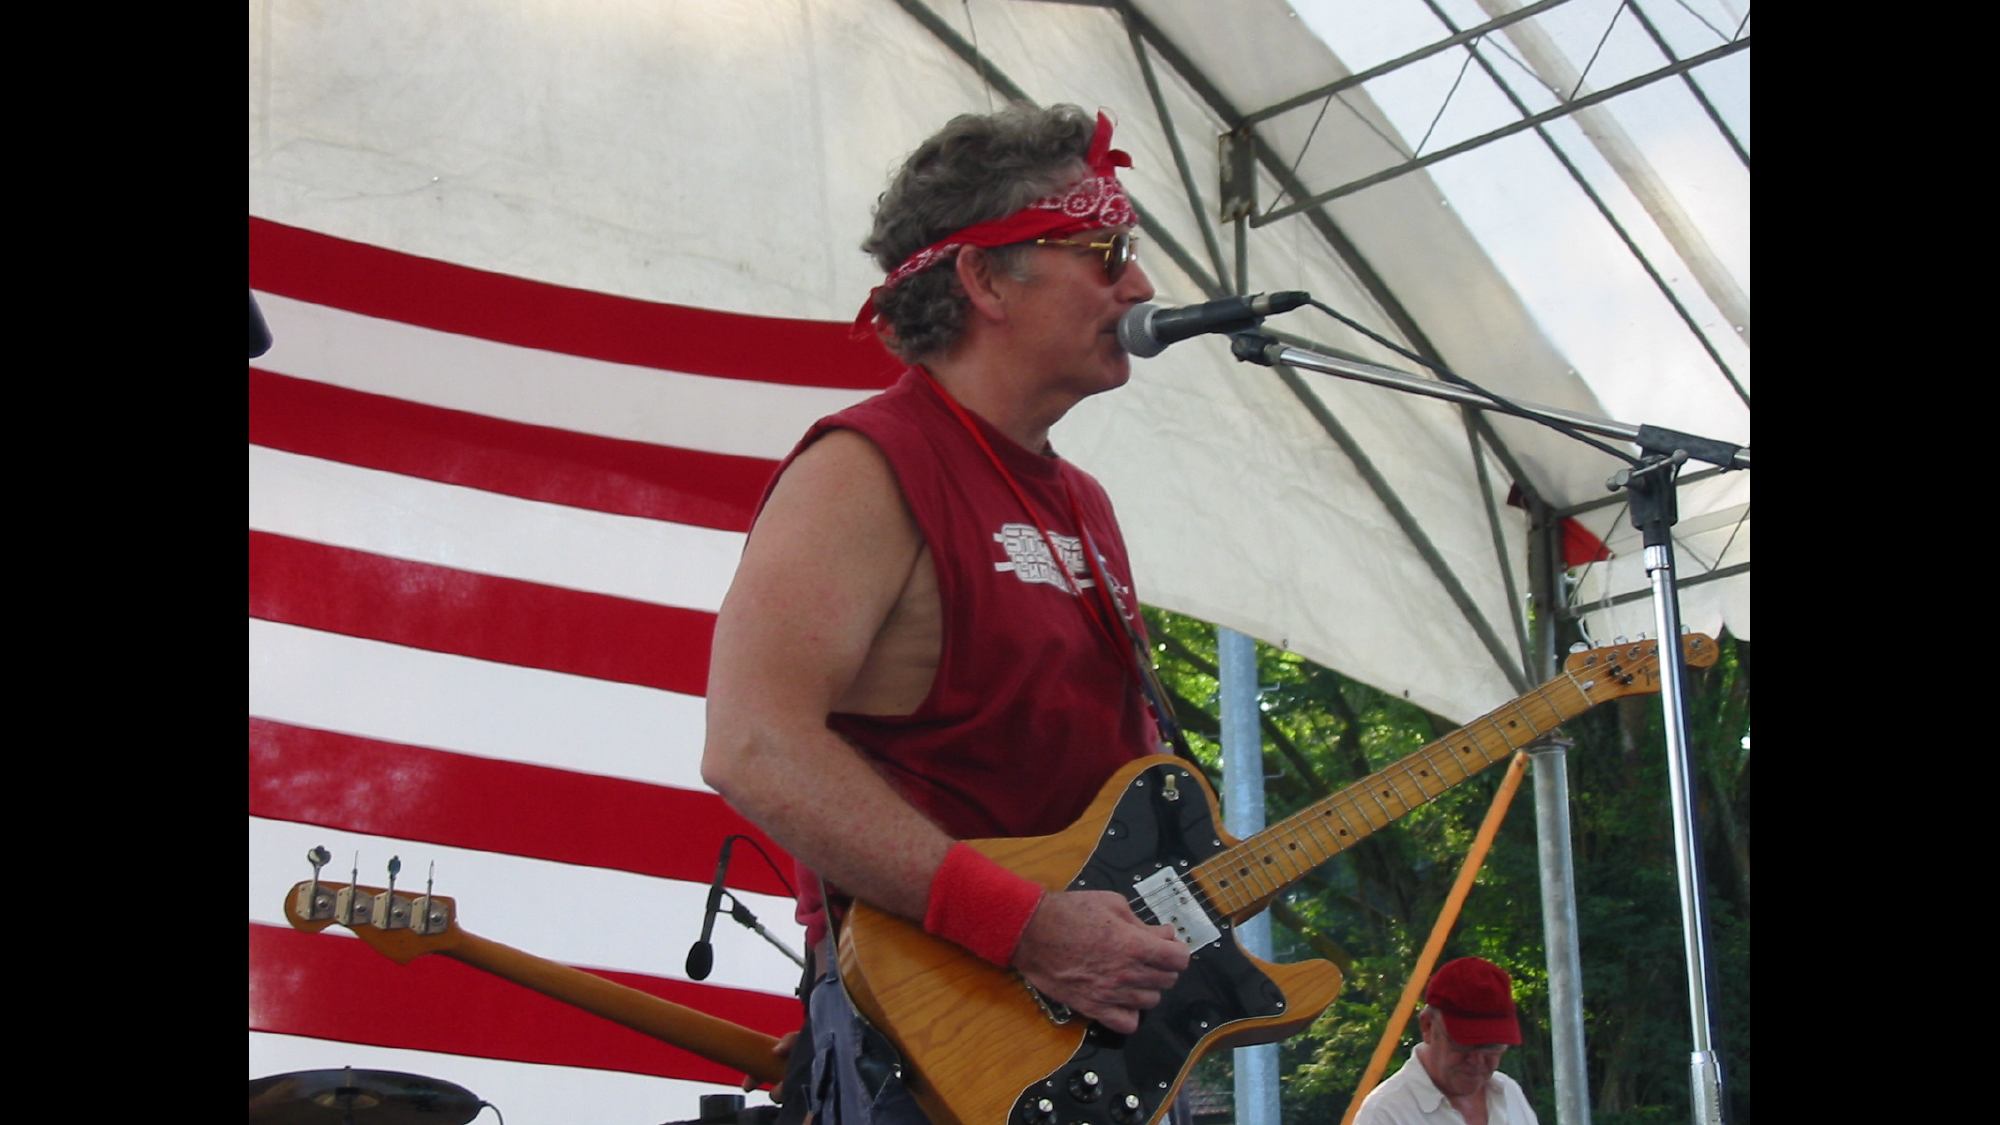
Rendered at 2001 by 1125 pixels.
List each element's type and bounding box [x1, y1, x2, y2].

picture [249, 0, 1750, 1125]
